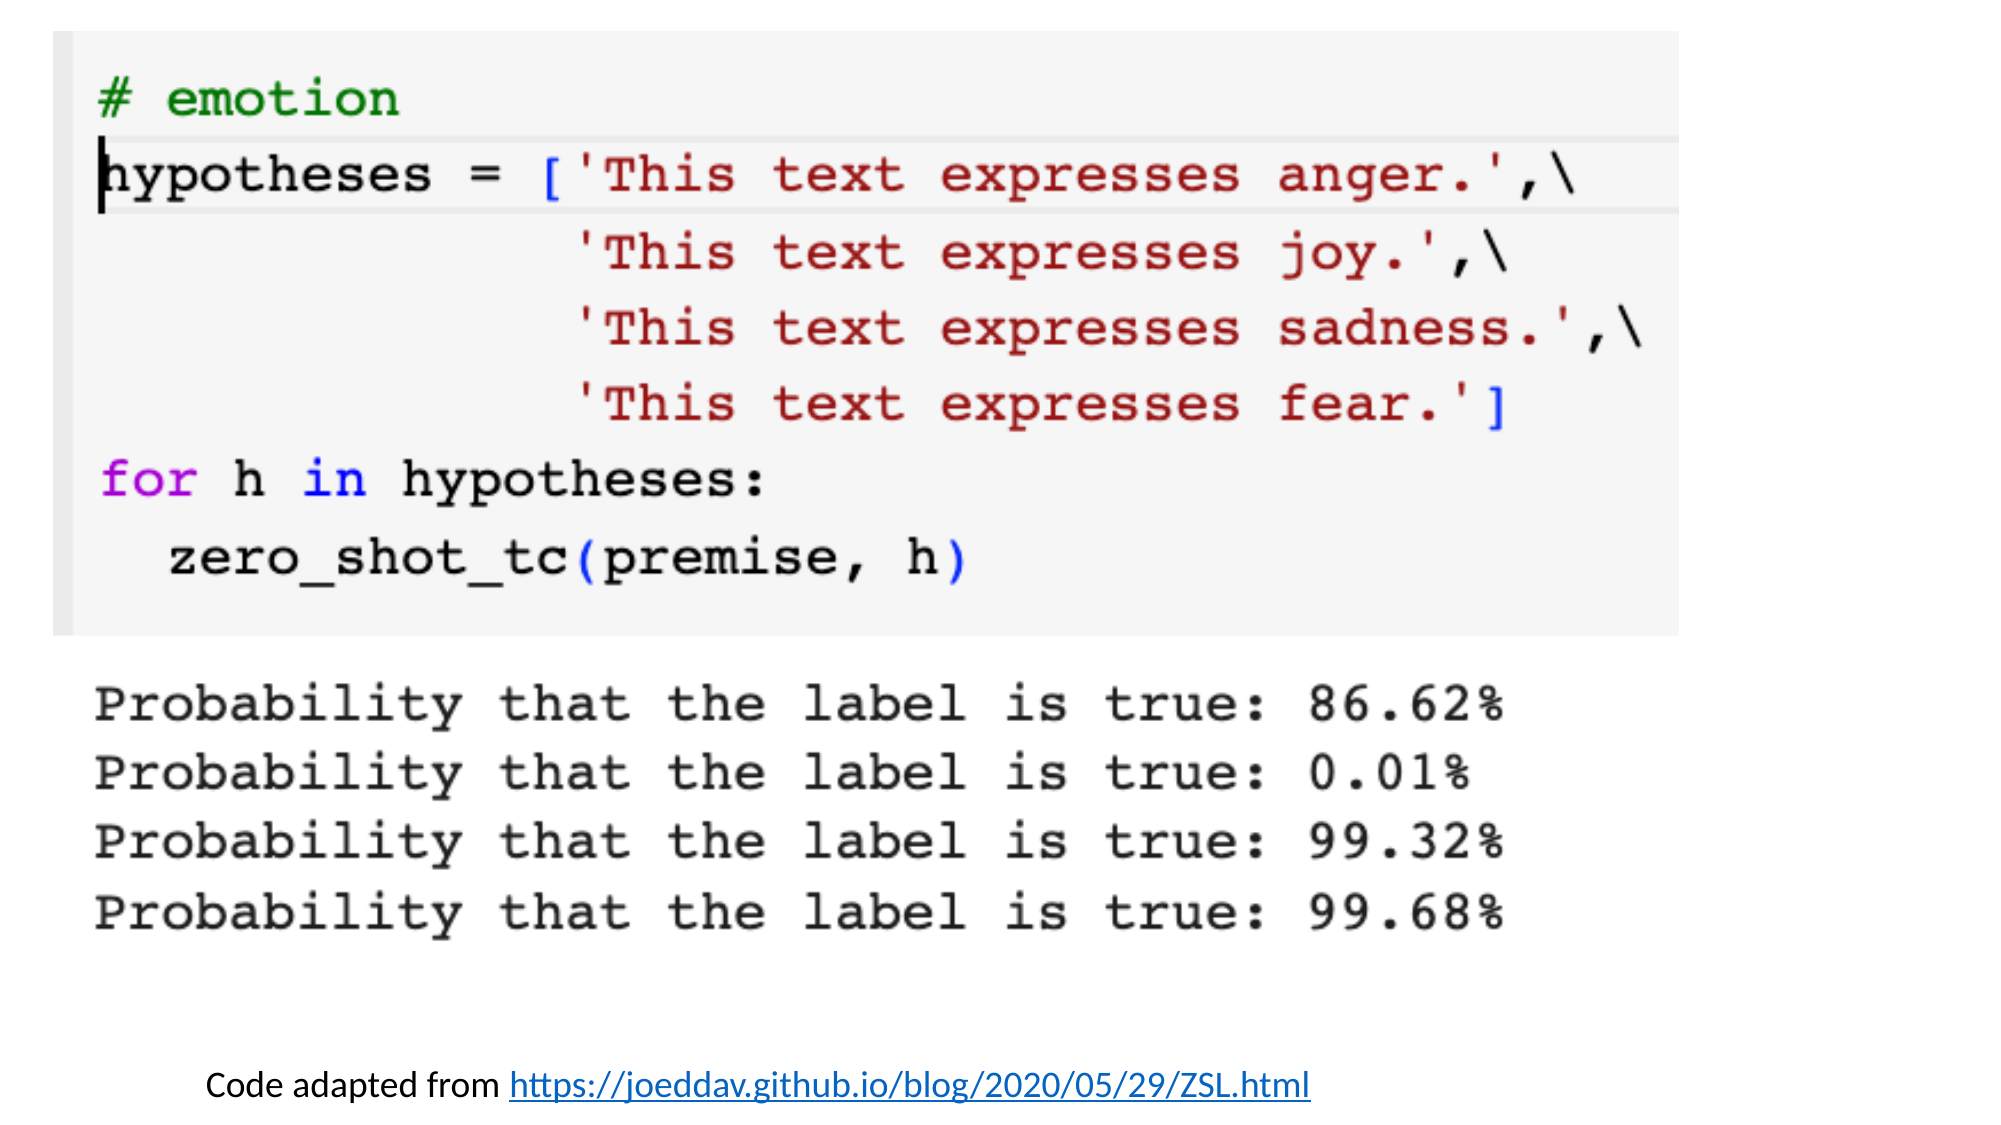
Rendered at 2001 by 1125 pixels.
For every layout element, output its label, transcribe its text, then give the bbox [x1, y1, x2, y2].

text_box Code adapted from https://joeddav.github.io/blog/2020/05/29/ZSL.html [191, 1052, 1832, 1113]
picture [53, 31, 1679, 980]
